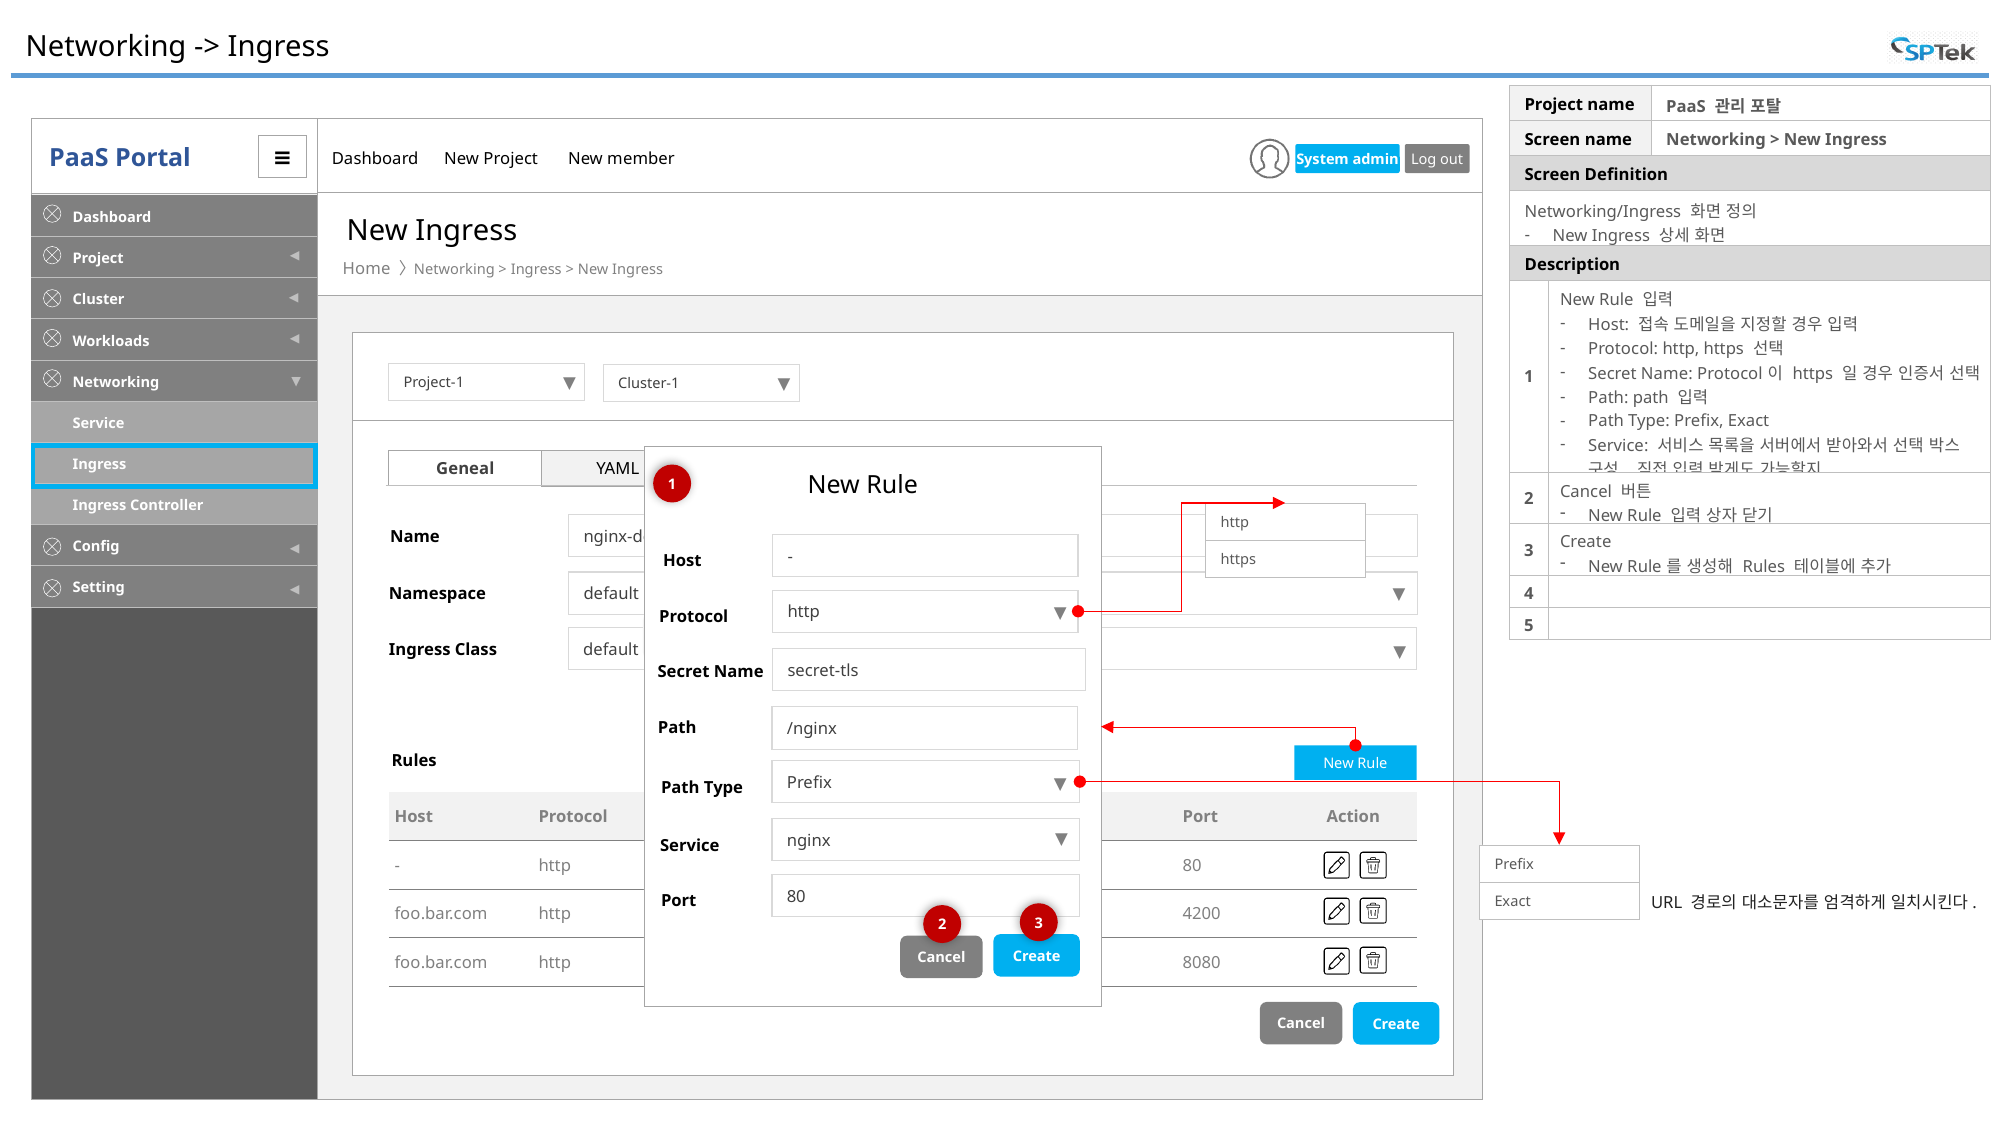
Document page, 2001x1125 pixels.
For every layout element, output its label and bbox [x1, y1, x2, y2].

table_cell [389, 890, 642, 937]
table_cell [1510, 281, 1548, 472]
table_cell [389, 938, 642, 986]
table_cell [1102, 890, 1417, 937]
text_box [32, 445, 316, 488]
table_cell [1510, 524, 1548, 575]
table_cell [1549, 608, 1990, 639]
table_header [1652, 86, 1990, 120]
table_cell [389, 841, 642, 889]
table_header [1510, 86, 1651, 120]
table_header [389, 792, 642, 840]
table_cell [1102, 938, 1417, 986]
title [10, 19, 1990, 76]
table_cell [1549, 473, 1990, 523]
table_cell [1102, 845, 1417, 889]
table_cell [1549, 576, 1990, 607]
table_cell [1510, 608, 1548, 639]
table_cell [1510, 156, 1990, 190]
table_cell [1652, 121, 1990, 155]
table_cell [1549, 281, 1990, 472]
table_cell [1510, 246, 1990, 280]
text_box [352, 331, 2000, 1076]
list [331, 207, 1355, 286]
table_cell [1510, 121, 1651, 155]
table_cell [1510, 473, 1548, 523]
table_cell [1510, 191, 1990, 245]
table_cell [1549, 524, 1990, 575]
table_cell [1510, 576, 1548, 607]
